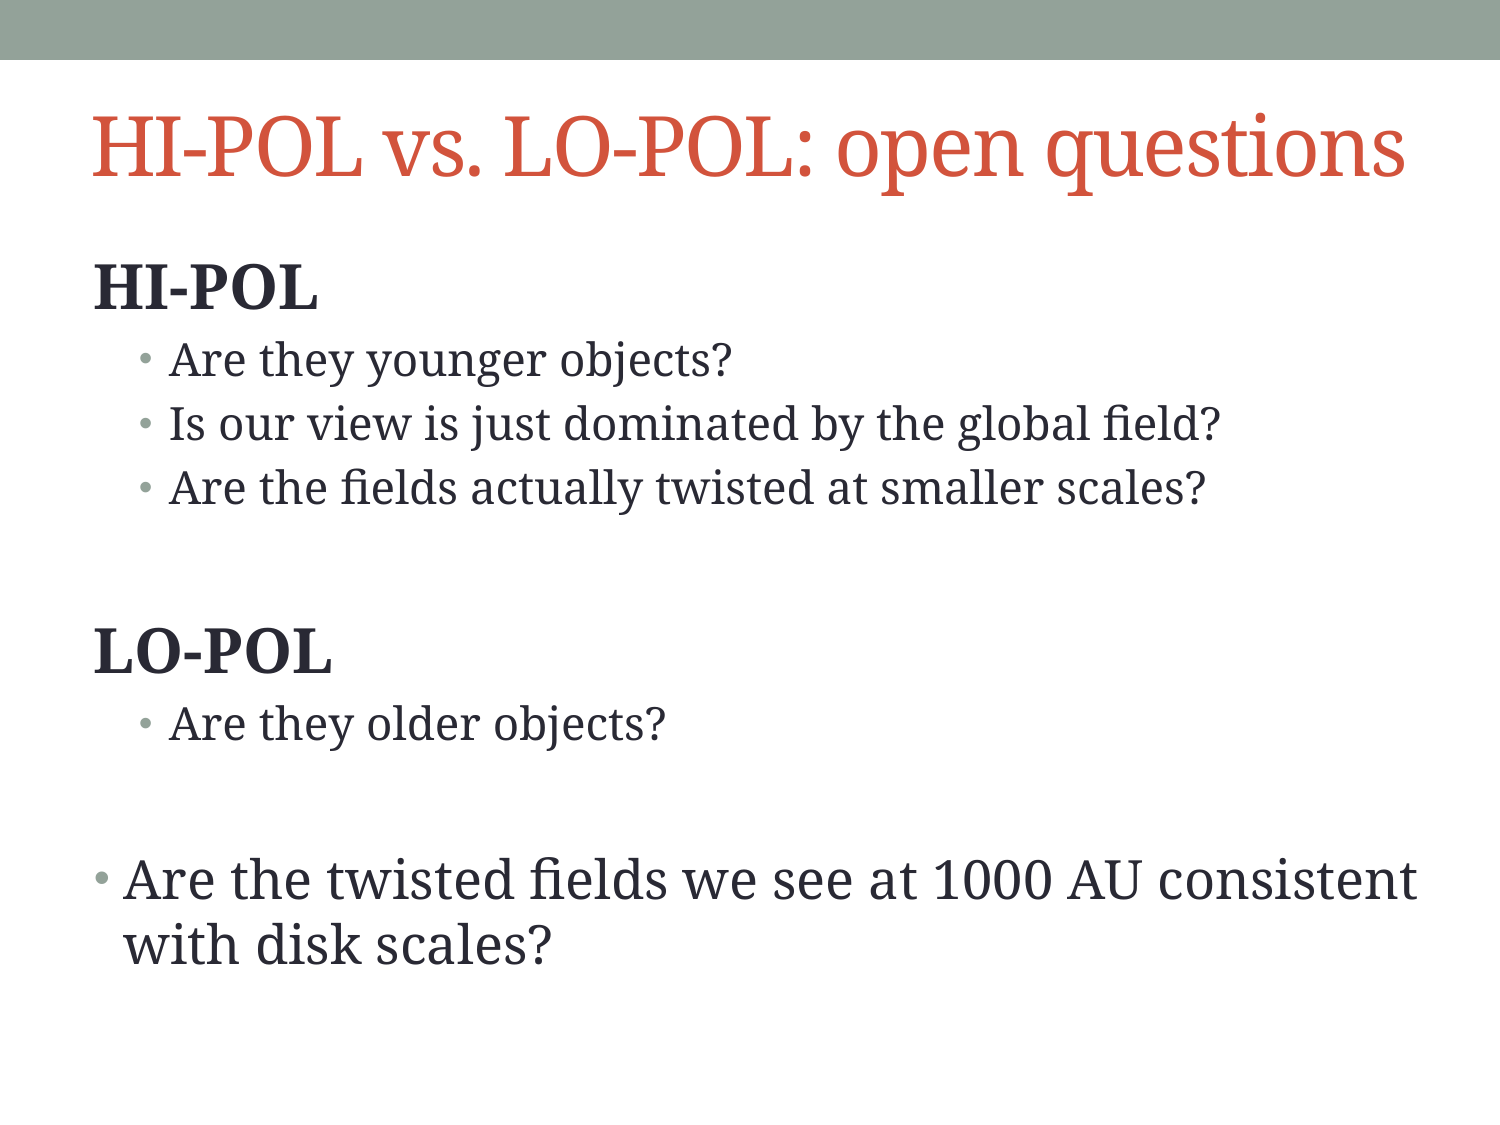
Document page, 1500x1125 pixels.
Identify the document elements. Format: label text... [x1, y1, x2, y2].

list HI-POL Are they younger objects? Is our view is just dominated by the global field? Are the fields actually twisted at smaller scales? LO-POL Are they older objects? Are the twisted fields we see at 1000 AU consistent with disk scales? [78, 239, 1454, 1075]
title HI-POL vs. LO-POL: open questions [75, 62, 1425, 225]
